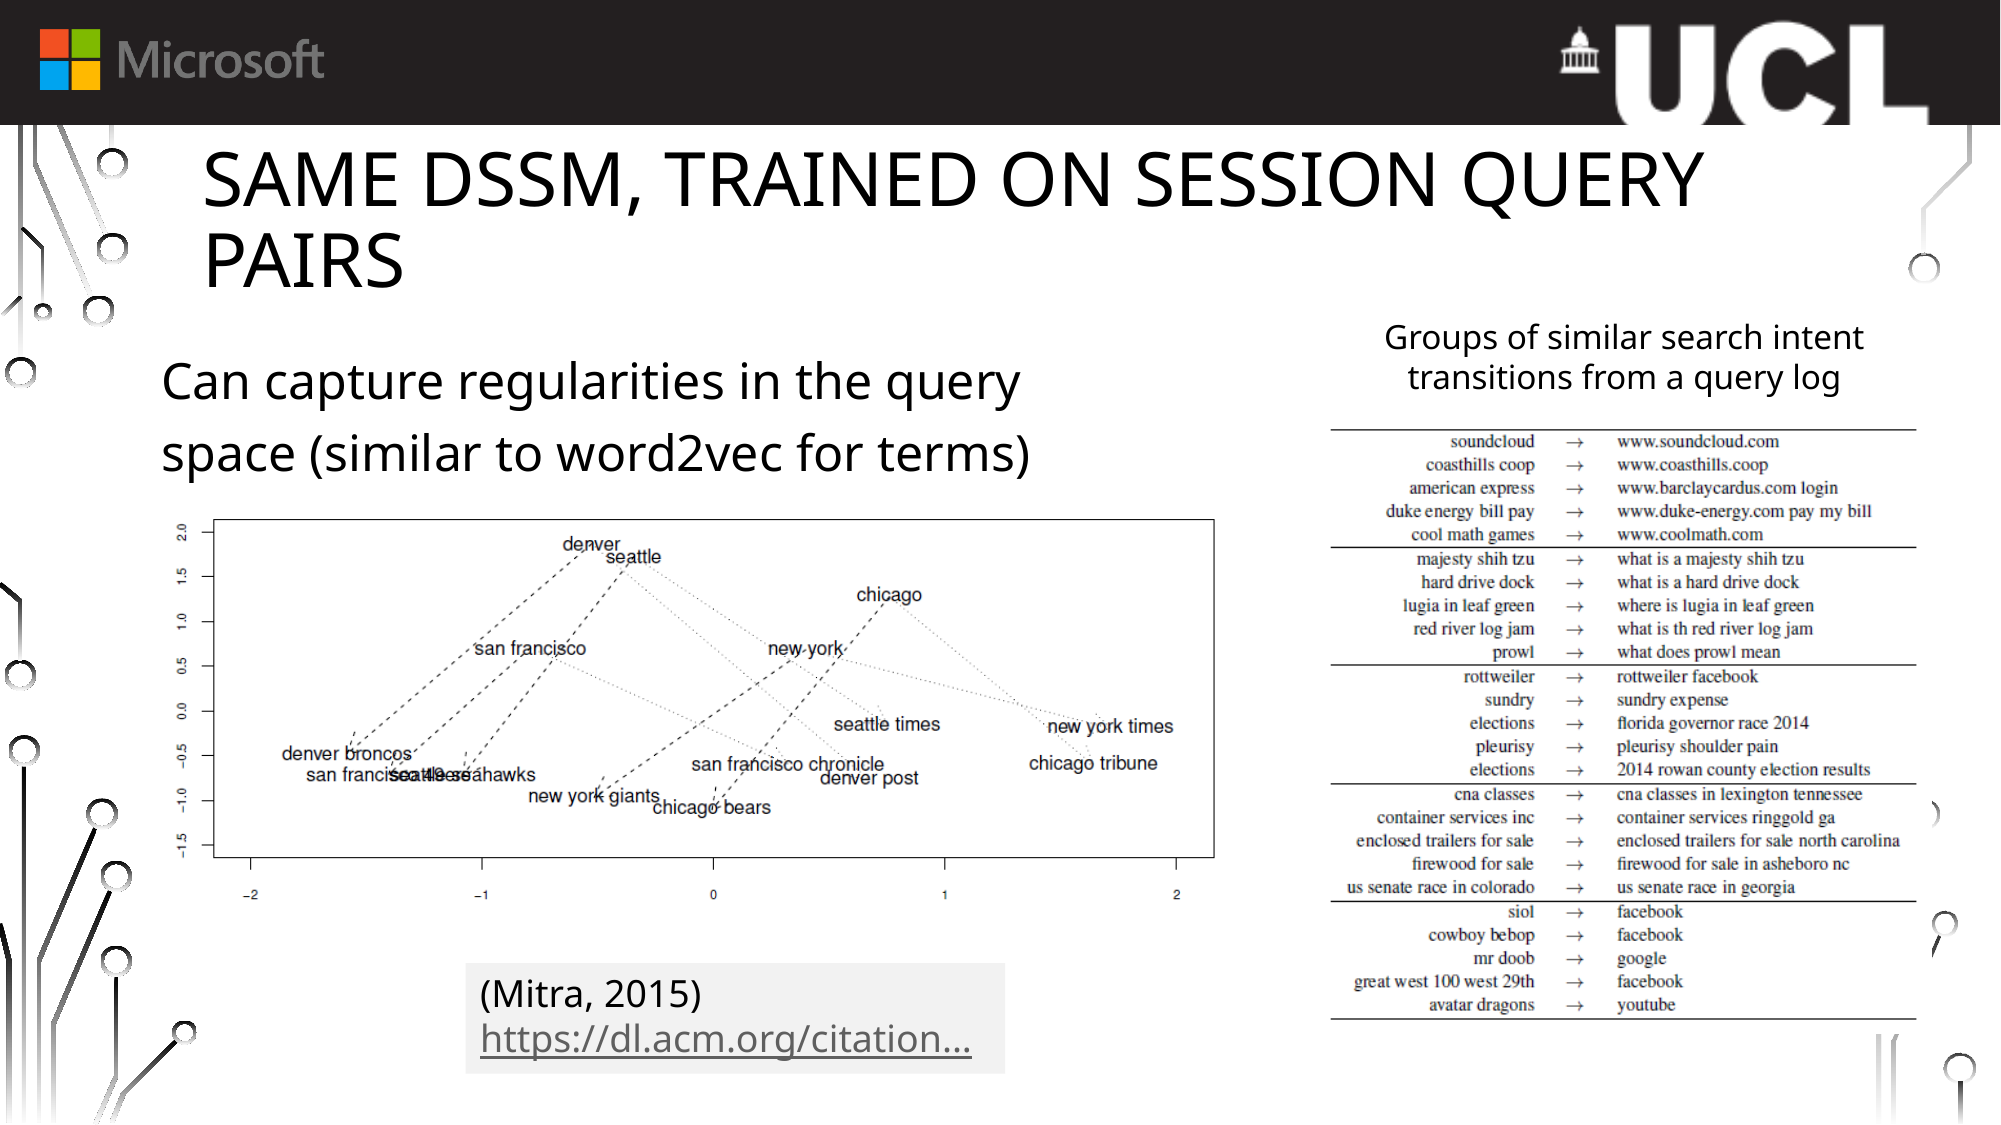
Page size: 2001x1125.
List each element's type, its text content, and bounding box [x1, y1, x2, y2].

picture [146, 498, 1244, 915]
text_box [1317, 308, 1932, 1034]
title Same DSSM, trained on Session query pairs [187, 101, 1813, 344]
picture [0, 0, 363, 126]
list Can capture regularities in the query space (similar to word2vec for terms) [146, 329, 1110, 498]
text_box (Mitra, 2015) https://dl.acm.org/citation... [465, 963, 1006, 1074]
